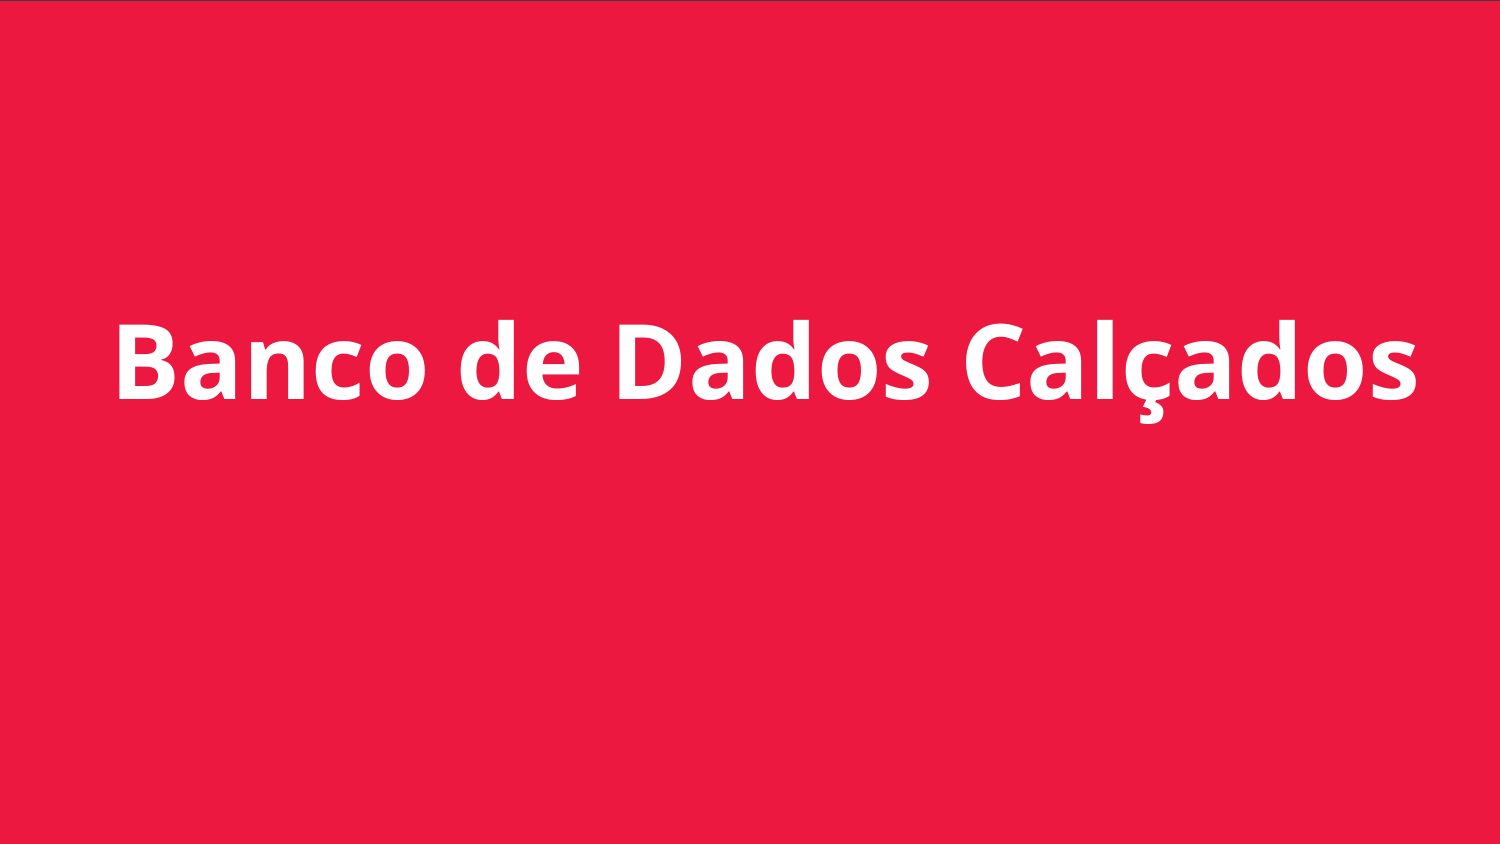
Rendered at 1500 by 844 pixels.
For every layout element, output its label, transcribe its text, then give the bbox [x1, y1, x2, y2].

text_box Banco de Dados Calçados [2, 132, 1500, 585]
